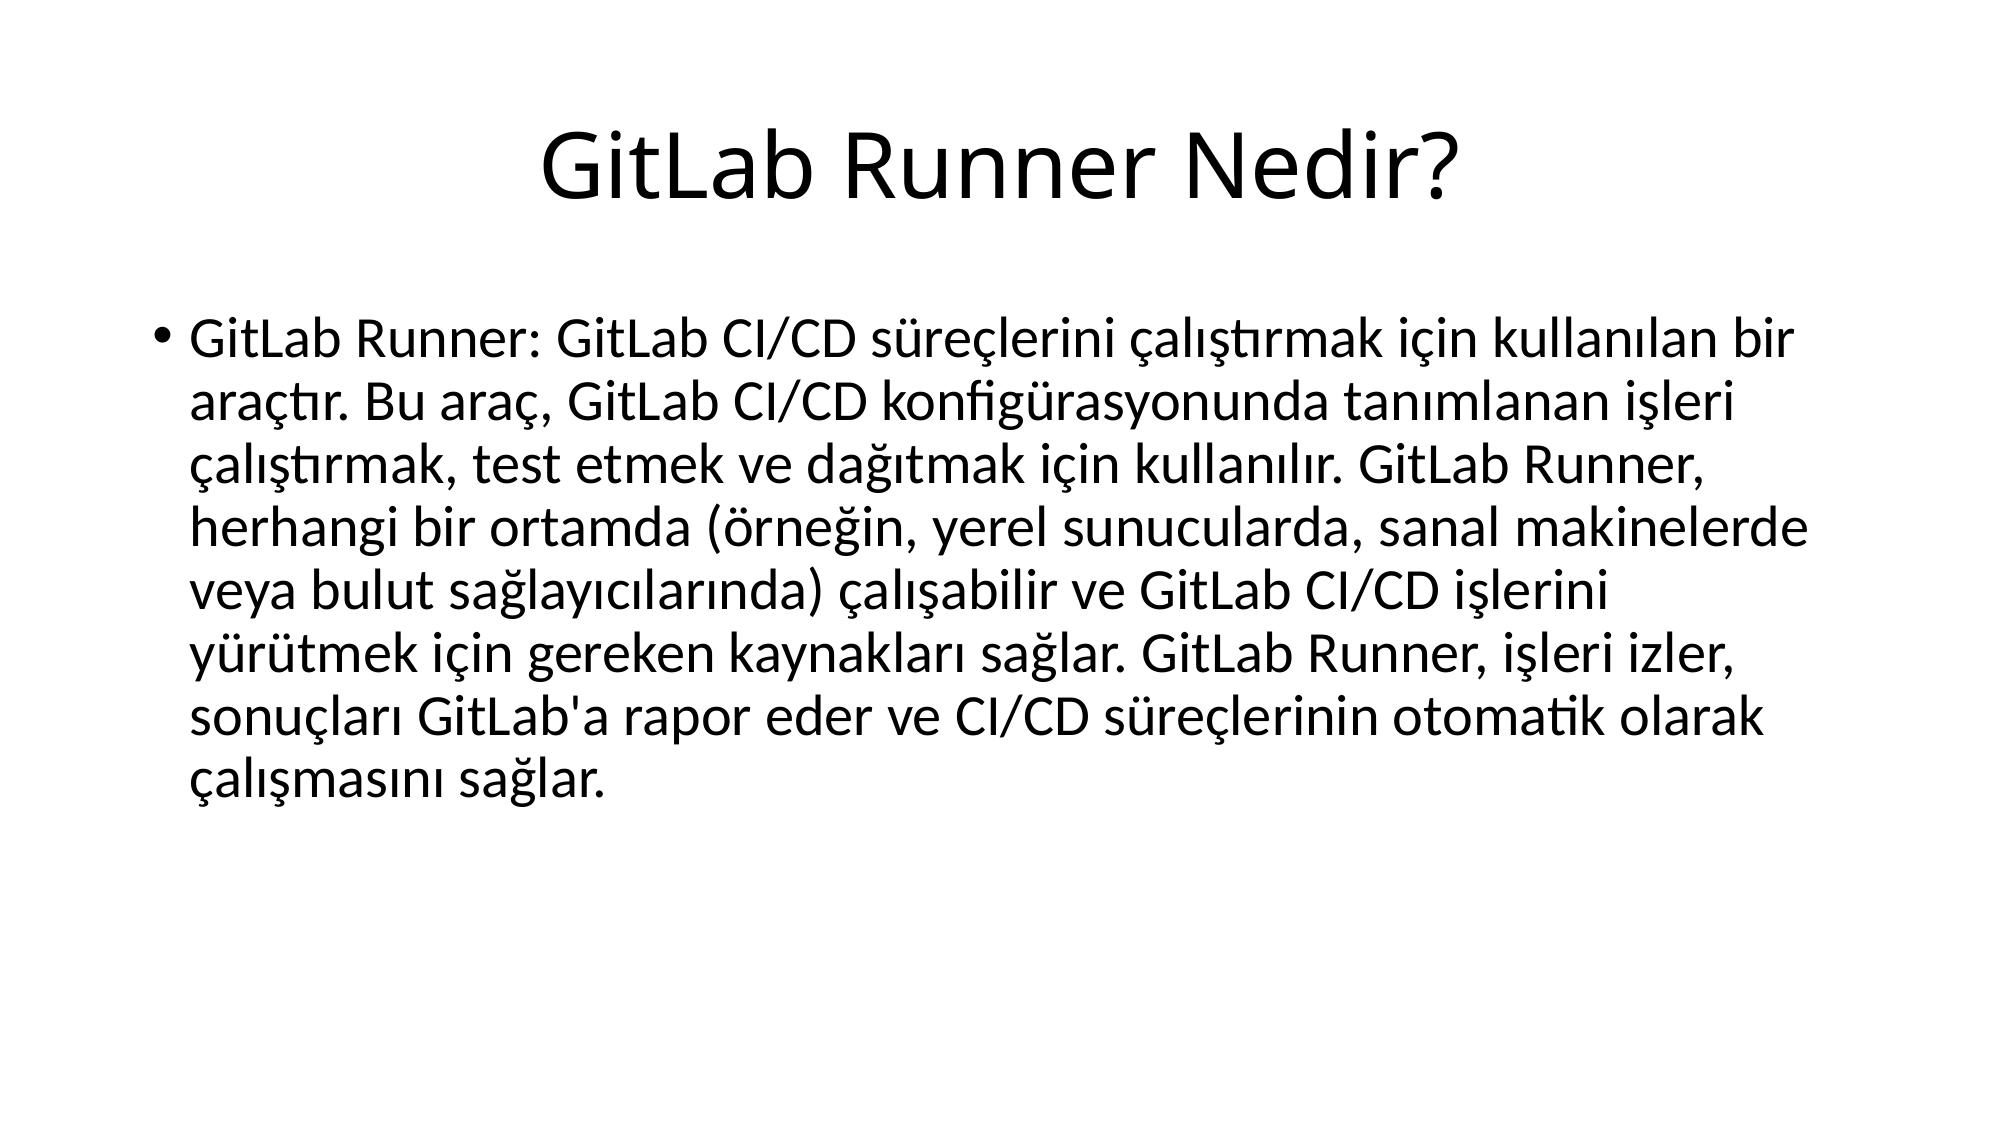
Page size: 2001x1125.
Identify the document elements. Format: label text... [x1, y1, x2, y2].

list GitLab Runner: GitLab CI/CD süreçlerini çalıştırmak için kullanılan bir araçtır. Bu araç, GitLab CI/CD konfigürasyonunda tanımlanan işleri çalıştırmak, test etmek ve dağıtmak için kullanılır. GitLab Runner, herhangi bir ortamda (örneğin, yerel sunucularda, sanal makinelerde veya bulut sağlayıcılarında) çalışabilir ve GitLab CI/CD işlerini yürütmek için gereken kaynakları sağlar. GitLab Runner, işleri izler, sonuçları GitLab'a rapor eder ve CI/CD süreçlerinin otomatik olarak çalışmasını sağlar. [137, 299, 1863, 1014]
title GitLab Runner Nedir? [137, 59, 1863, 278]
